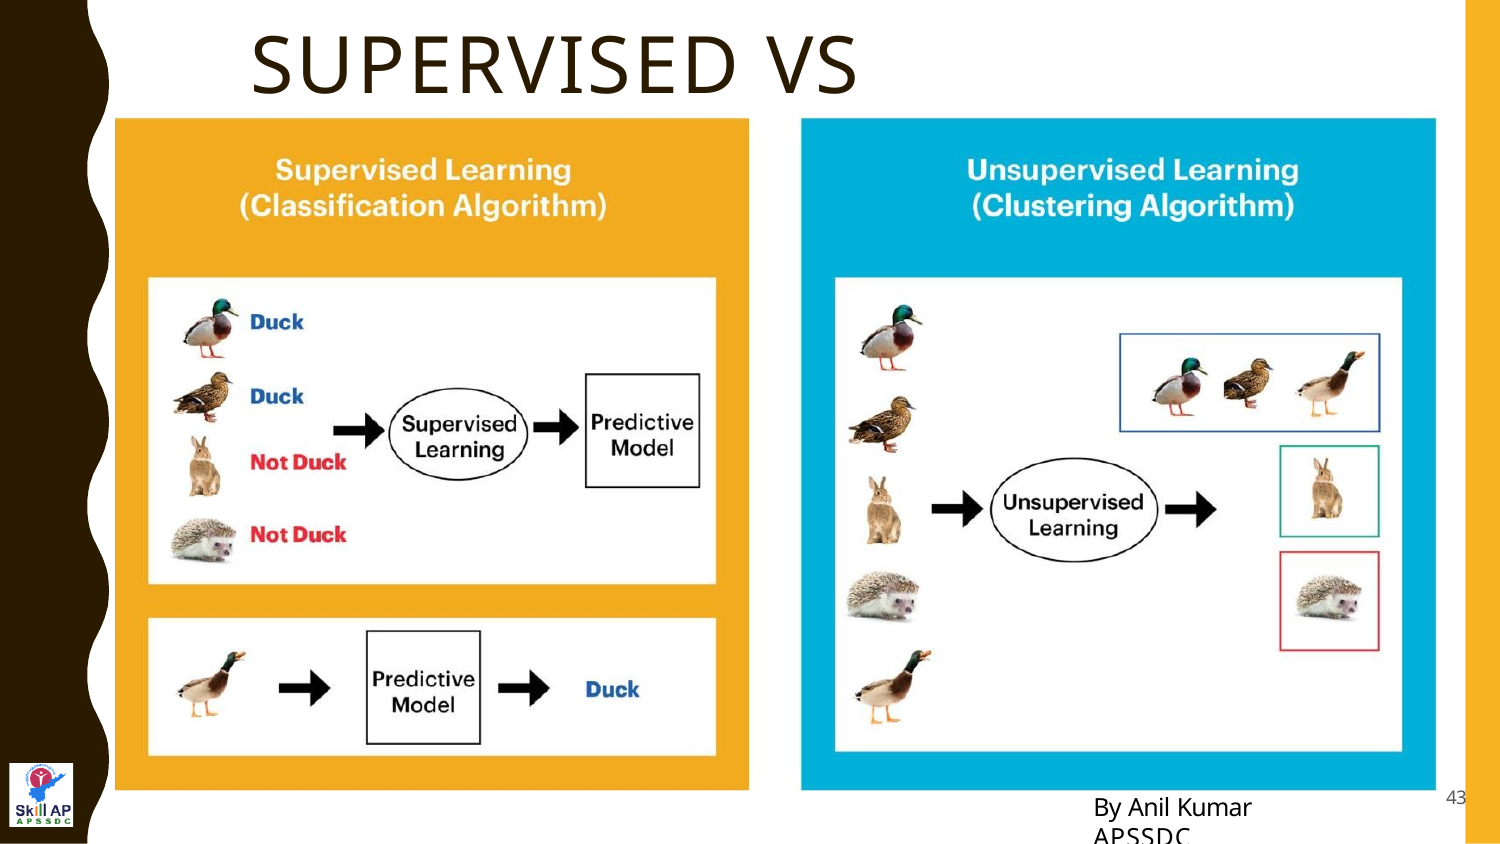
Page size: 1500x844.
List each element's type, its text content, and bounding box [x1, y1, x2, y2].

text_box [114, 111, 1439, 791]
text_box [0, 0, 109, 844]
text_box 43 [1443, 784, 1468, 808]
title SUPERVISED VS UNSUPERVISED [248, 11, 1295, 111]
text_box [9, 763, 74, 827]
text_box [1465, 0, 1500, 844]
footer By Anil Kumar APSSDC [1091, 790, 1334, 844]
